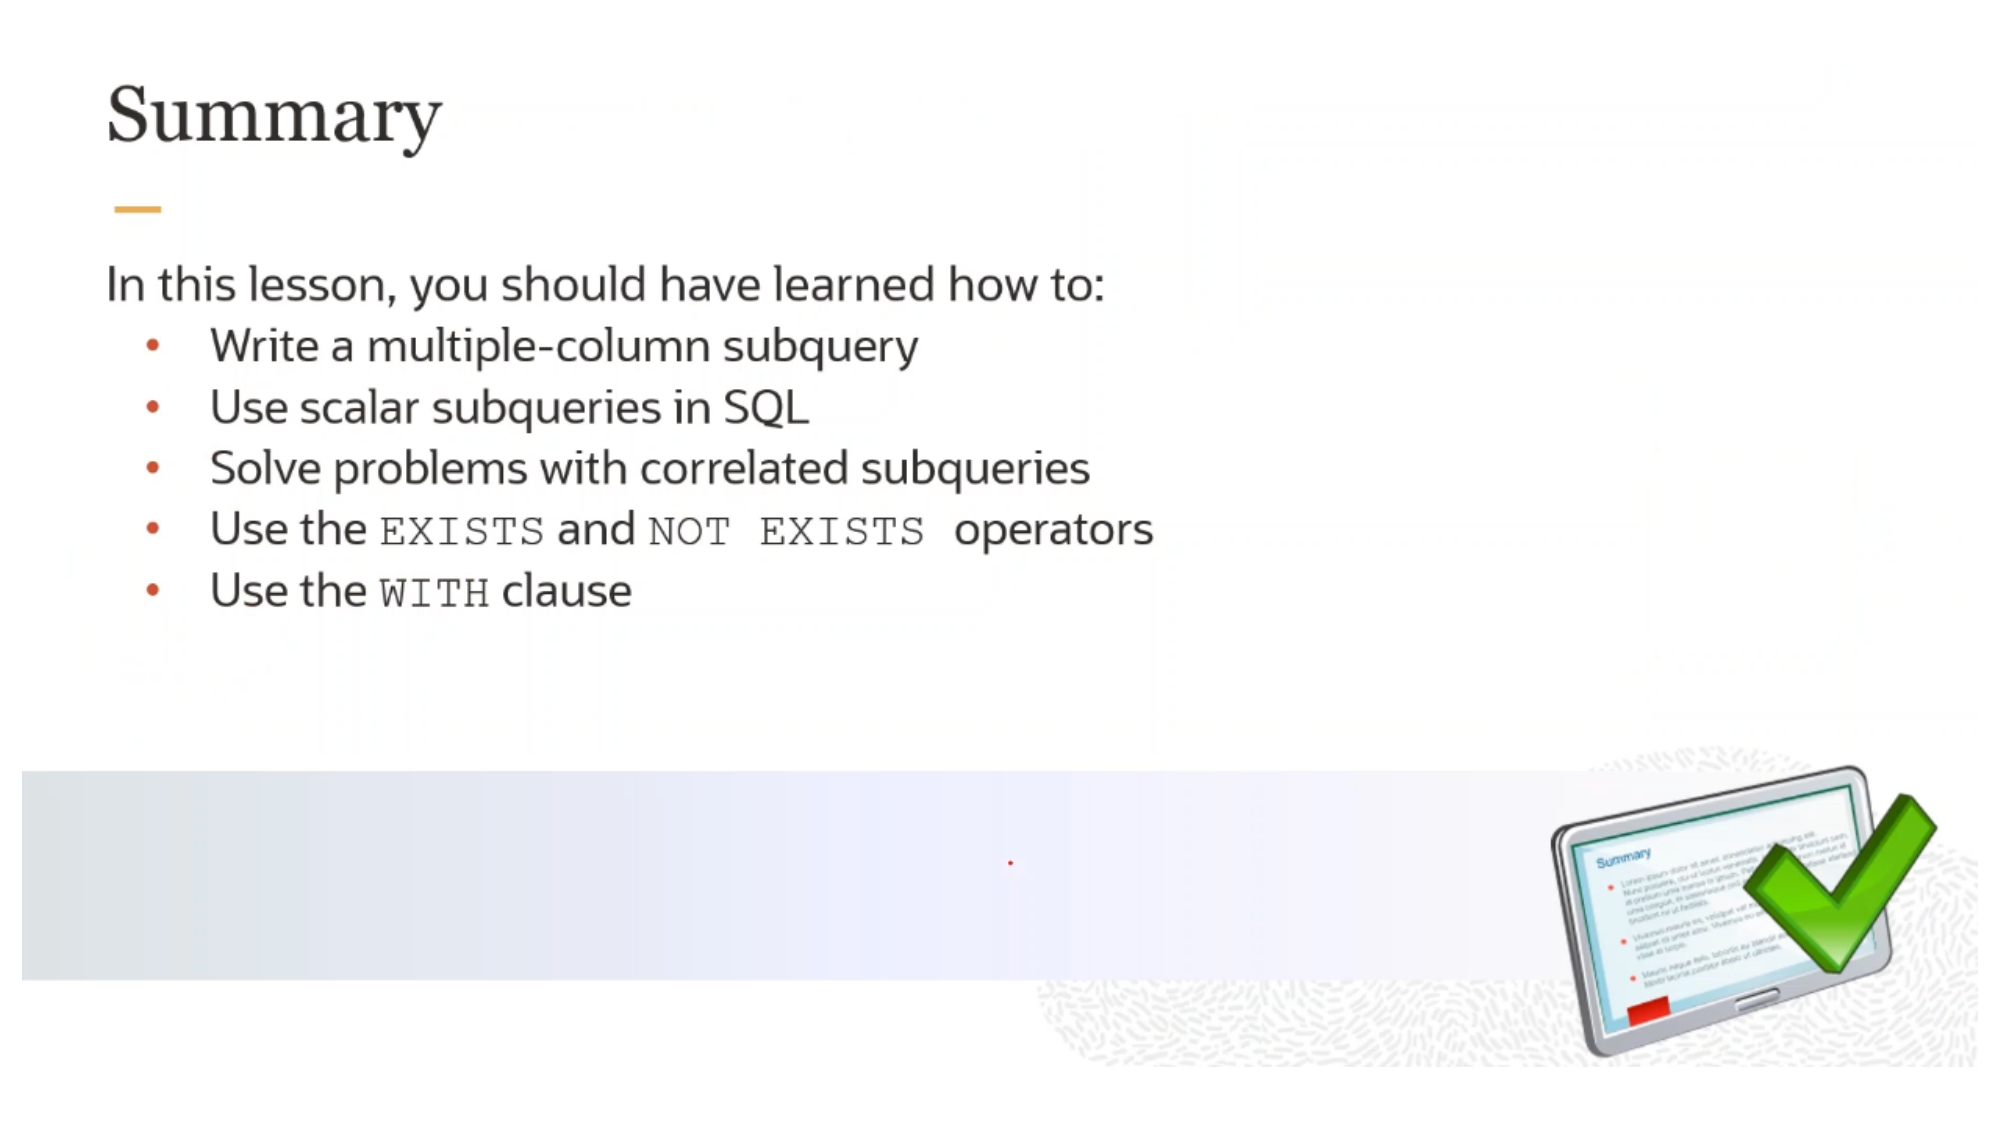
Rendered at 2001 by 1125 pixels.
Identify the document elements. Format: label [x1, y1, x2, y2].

picture [22, 58, 1978, 1067]
